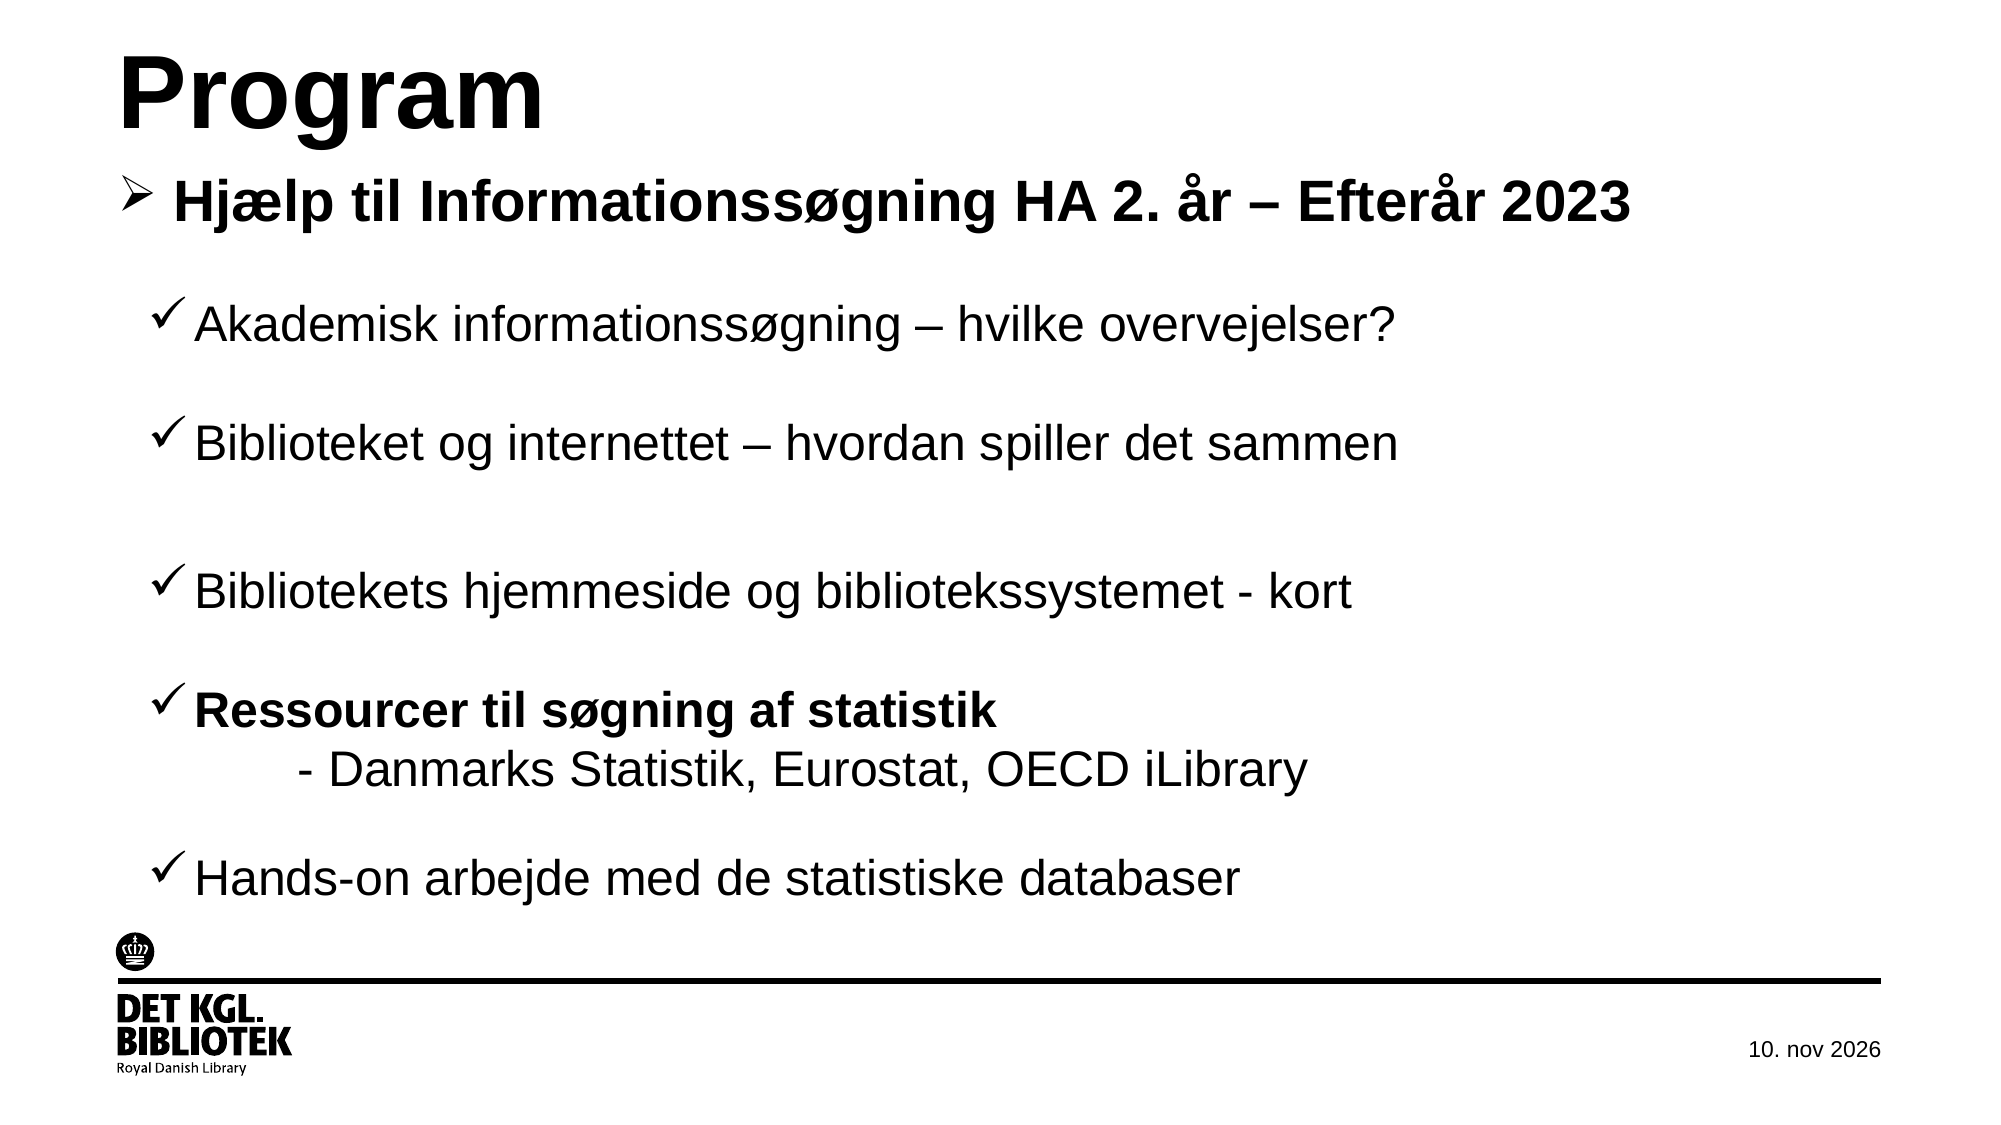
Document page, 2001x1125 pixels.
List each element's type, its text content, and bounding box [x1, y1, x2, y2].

list Hjælp til Informationssøgning HA 2. år – Efterår 2023 Akademisk informationssøgning – hvilke overvejelser? Biblioteket og internettet – hvordan spiller det sammen Bibliotekets hjemmeside og bibliotekssystemet - kort Ressourcer til søgning af statistik - Danmarks Statistik, Eurostat, OECD iLibrary Hands-on arbejde med de statistiske databaser [117, 165, 1735, 962]
slide_number oktober 2023 [1487, 1032, 1882, 1062]
title Program [117, 46, 1240, 165]
